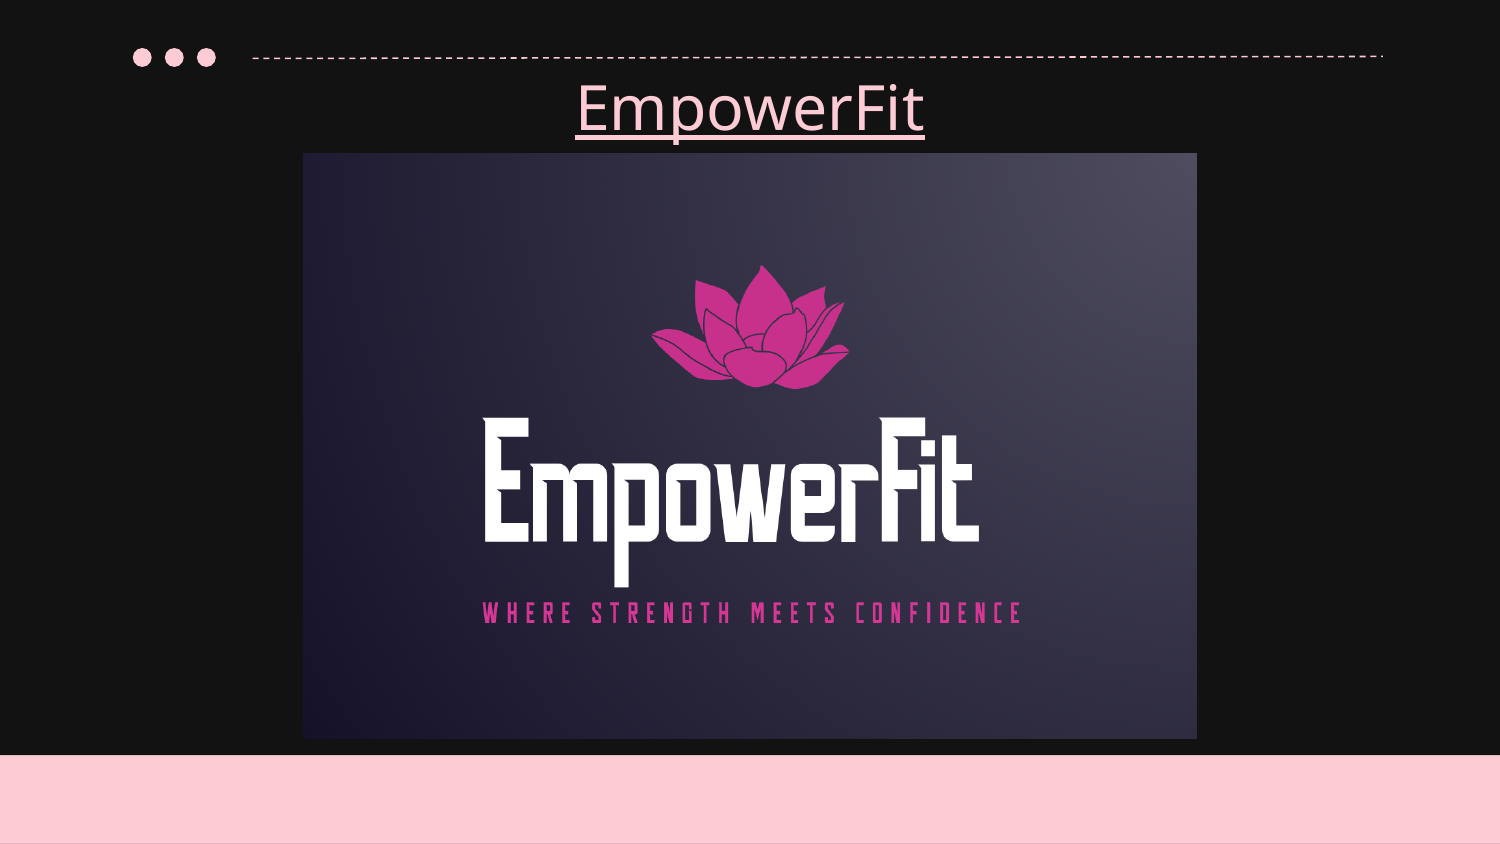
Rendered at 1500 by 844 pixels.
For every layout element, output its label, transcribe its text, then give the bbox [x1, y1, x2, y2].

picture [303, 152, 1197, 739]
title EmpowerFit [118, 53, 1382, 147]
